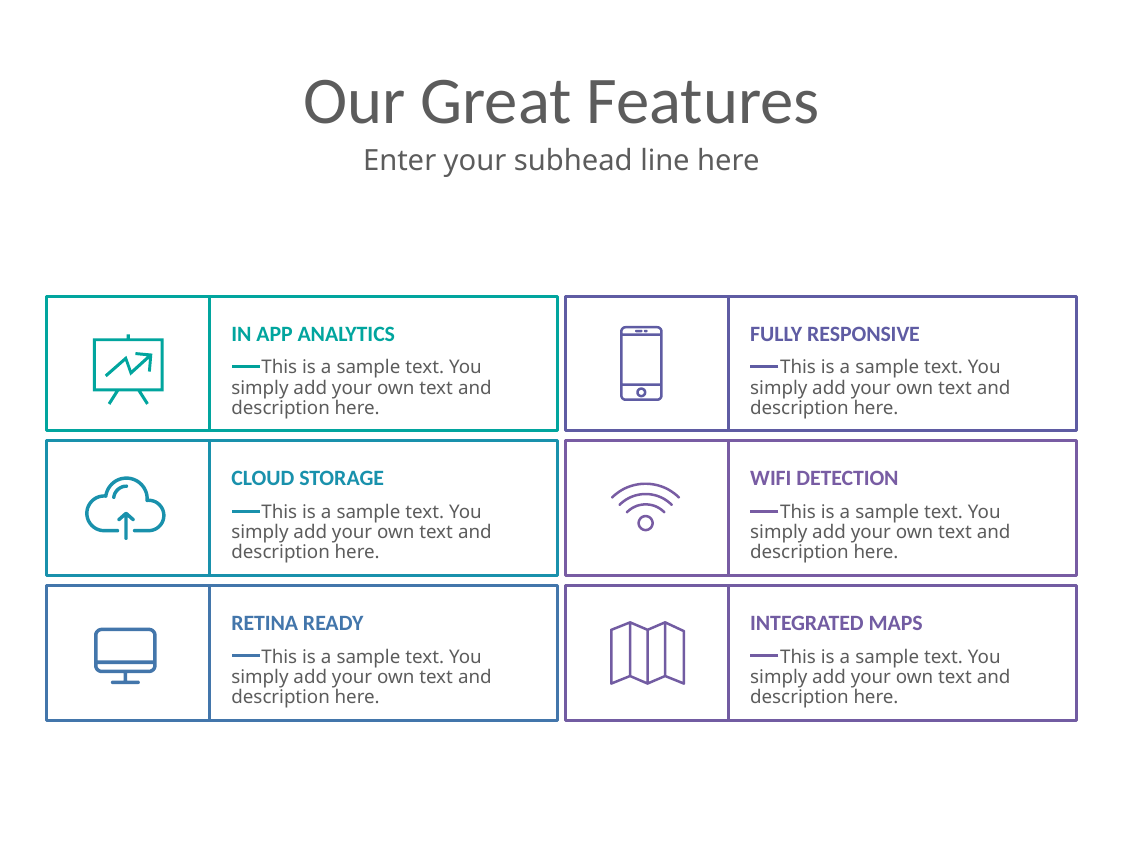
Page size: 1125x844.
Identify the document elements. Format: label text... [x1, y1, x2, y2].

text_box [619, 325, 663, 402]
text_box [565, 295, 1077, 432]
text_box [231, 357, 542, 399]
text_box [92, 333, 164, 406]
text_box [750, 357, 1060, 399]
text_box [231, 502, 542, 544]
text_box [231, 646, 542, 689]
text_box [750, 646, 1060, 689]
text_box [565, 440, 1077, 576]
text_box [750, 502, 1060, 544]
list Enter your subhead line here [46, 145, 1077, 174]
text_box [565, 585, 1077, 721]
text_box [46, 440, 558, 576]
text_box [46, 585, 558, 721]
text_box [610, 482, 681, 532]
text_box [84, 476, 166, 541]
title Our Great Features [46, 55, 1077, 138]
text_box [46, 295, 558, 432]
